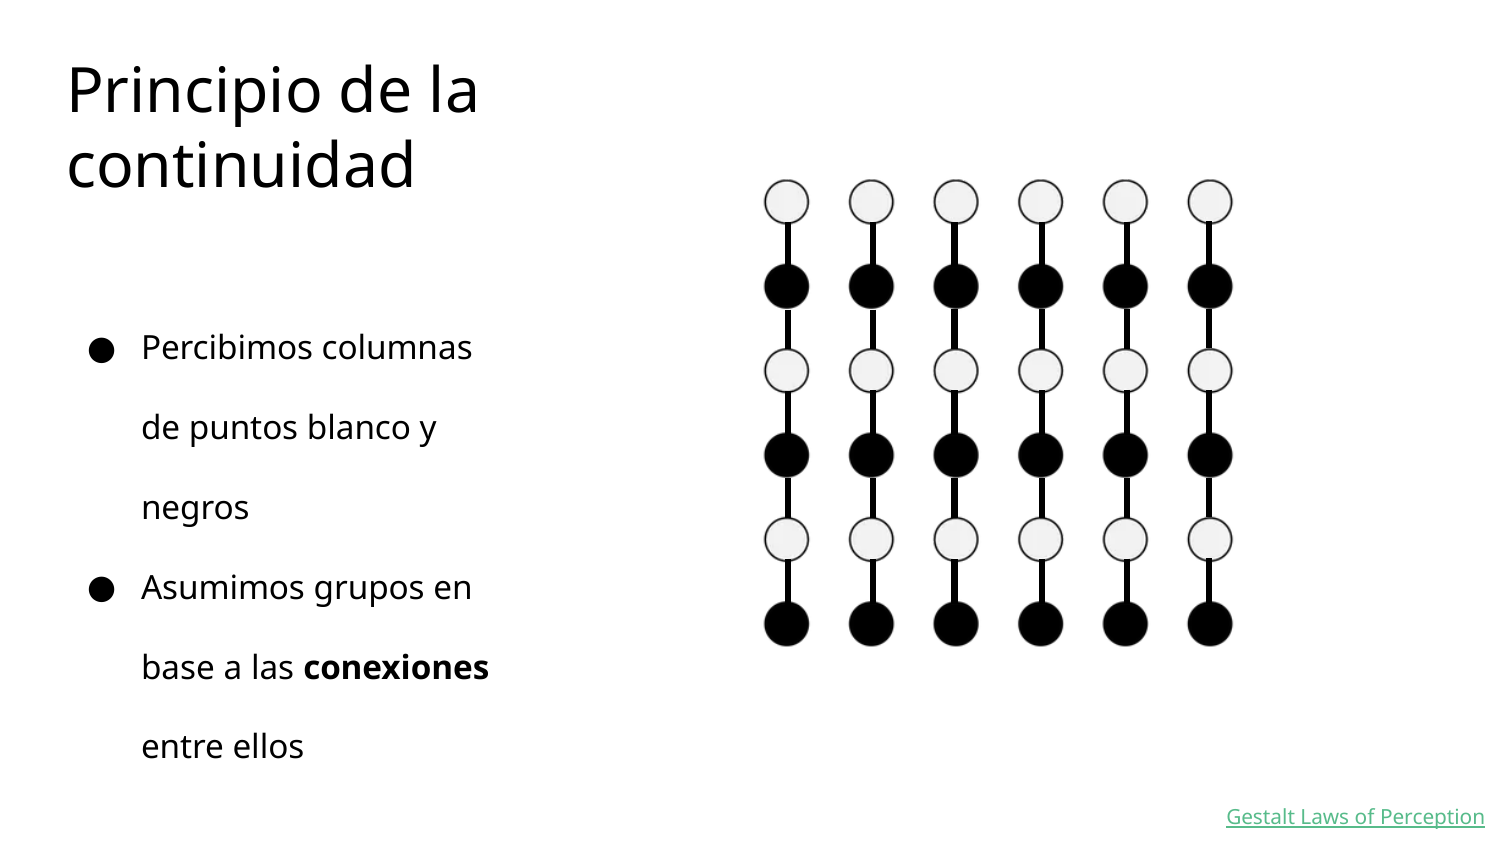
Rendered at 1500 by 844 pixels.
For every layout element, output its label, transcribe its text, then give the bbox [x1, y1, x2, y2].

list Percibimos columnas de puntos blanco y negros Asumimos grupos en base a las conexiones entre ellos [51, 229, 512, 823]
text_box Gestalt Laws of Perception [768, 791, 1500, 844]
title Principio de la continuidad [51, 91, 512, 216]
picture [529, 100, 1469, 727]
